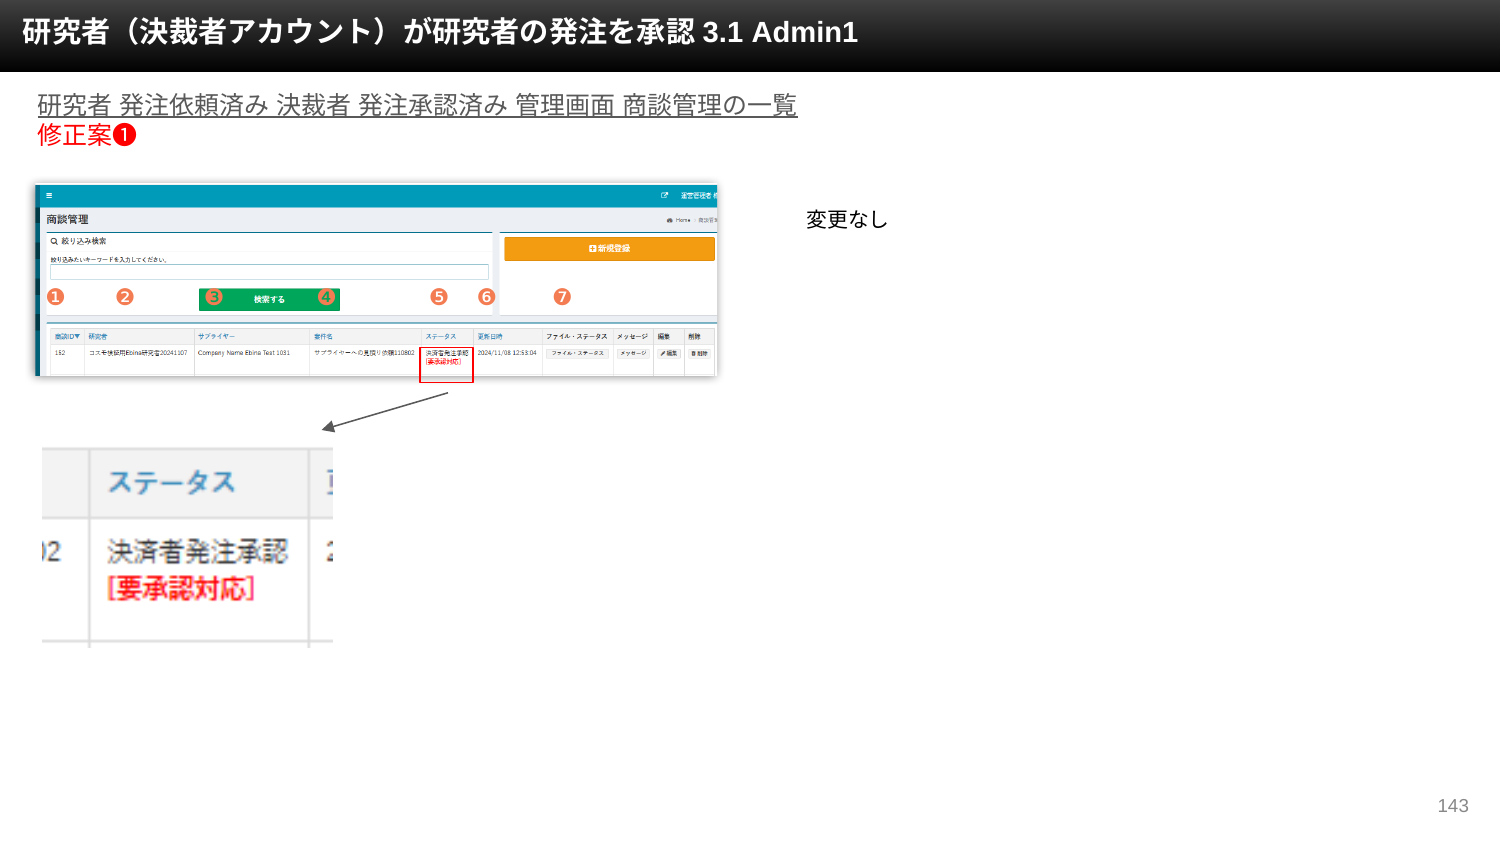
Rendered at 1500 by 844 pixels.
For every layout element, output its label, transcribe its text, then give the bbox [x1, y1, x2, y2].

picture [35, 182, 718, 377]
text_box 研究者 発注依頼済み 決裁者 発注承認済み 管理画面 商談管理の一覧 修正案❶ [22, 75, 1430, 165]
text_box ‹#› [1378, 782, 1481, 827]
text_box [321, 392, 449, 431]
picture [41, 440, 333, 648]
text_box 変更なし [791, 194, 1367, 245]
text_box [0, 0, 1500, 72]
text_box 研究者（決裁者アカウント）が研究者の発注を承認3.1 Admin1 [22, 13, 1291, 59]
